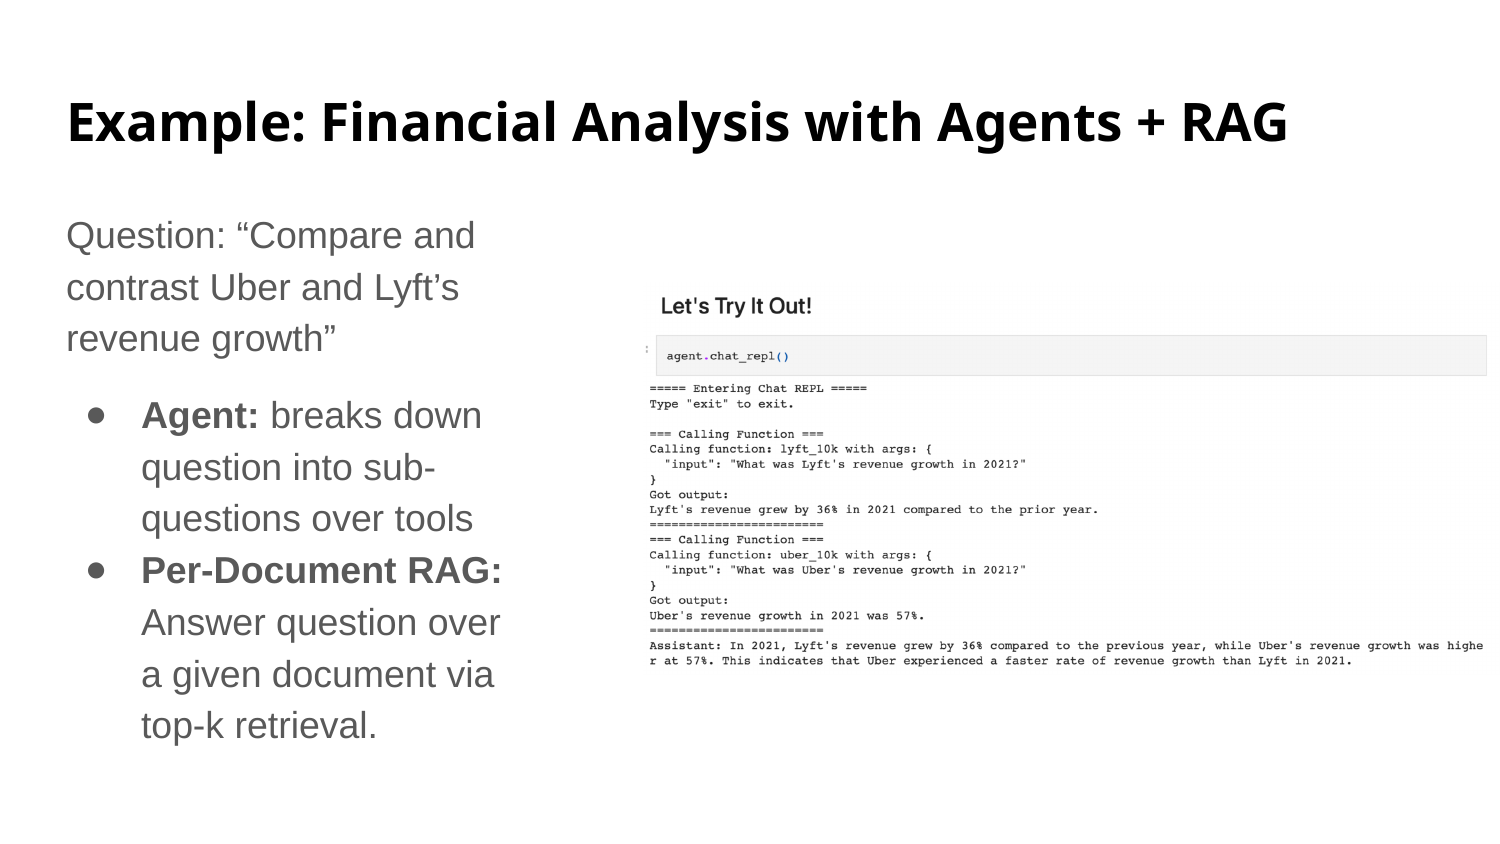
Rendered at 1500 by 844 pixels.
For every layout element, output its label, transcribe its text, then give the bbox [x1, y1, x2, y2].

list Question: “Compare and contrast Uber and Lyft’s revenue growth” Agent: breaks down question into sub-questions over tools Per-Document RAG: Answer question over a given document via top-k retrieval. [51, 189, 531, 832]
picture [642, 282, 1500, 676]
title Example: Financial Analysis with Agents + RAG [51, 72, 1449, 167]
